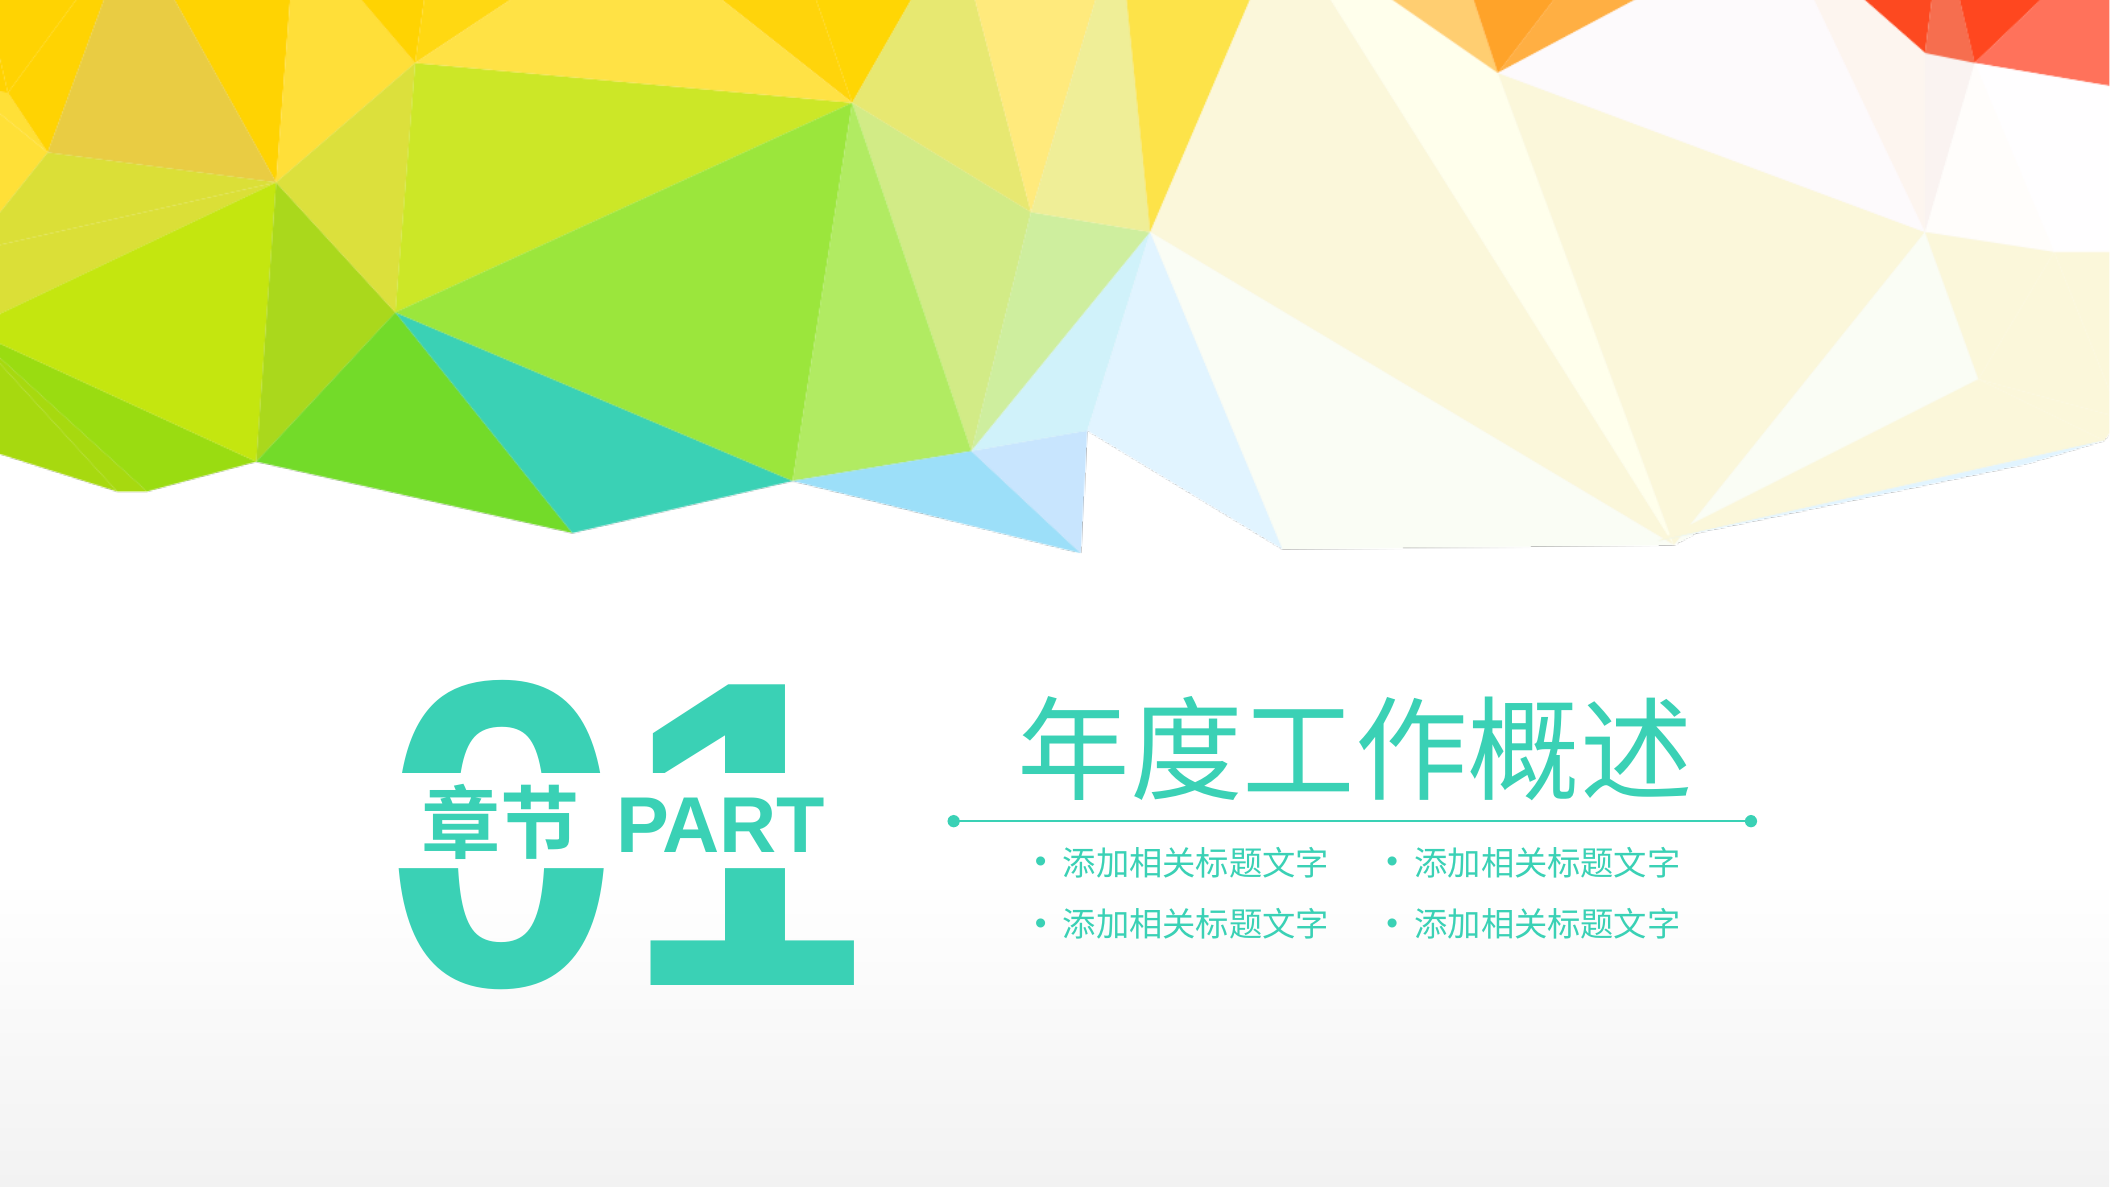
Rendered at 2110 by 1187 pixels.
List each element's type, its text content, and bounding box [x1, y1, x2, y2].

text_box 01 [259, 570, 988, 1074]
text_box 添加相关标题文字 [1019, 834, 1344, 889]
text_box 章节 PART [338, 773, 908, 869]
text_box 添加相关标题文字 [1371, 895, 1696, 951]
text_box 年度工作概述 [1017, 678, 1751, 814]
picture [0, 0, 2110, 570]
text_box 添加相关标题文字 [1019, 895, 1344, 951]
text_box 添加相关标题文字 [1371, 834, 1696, 889]
